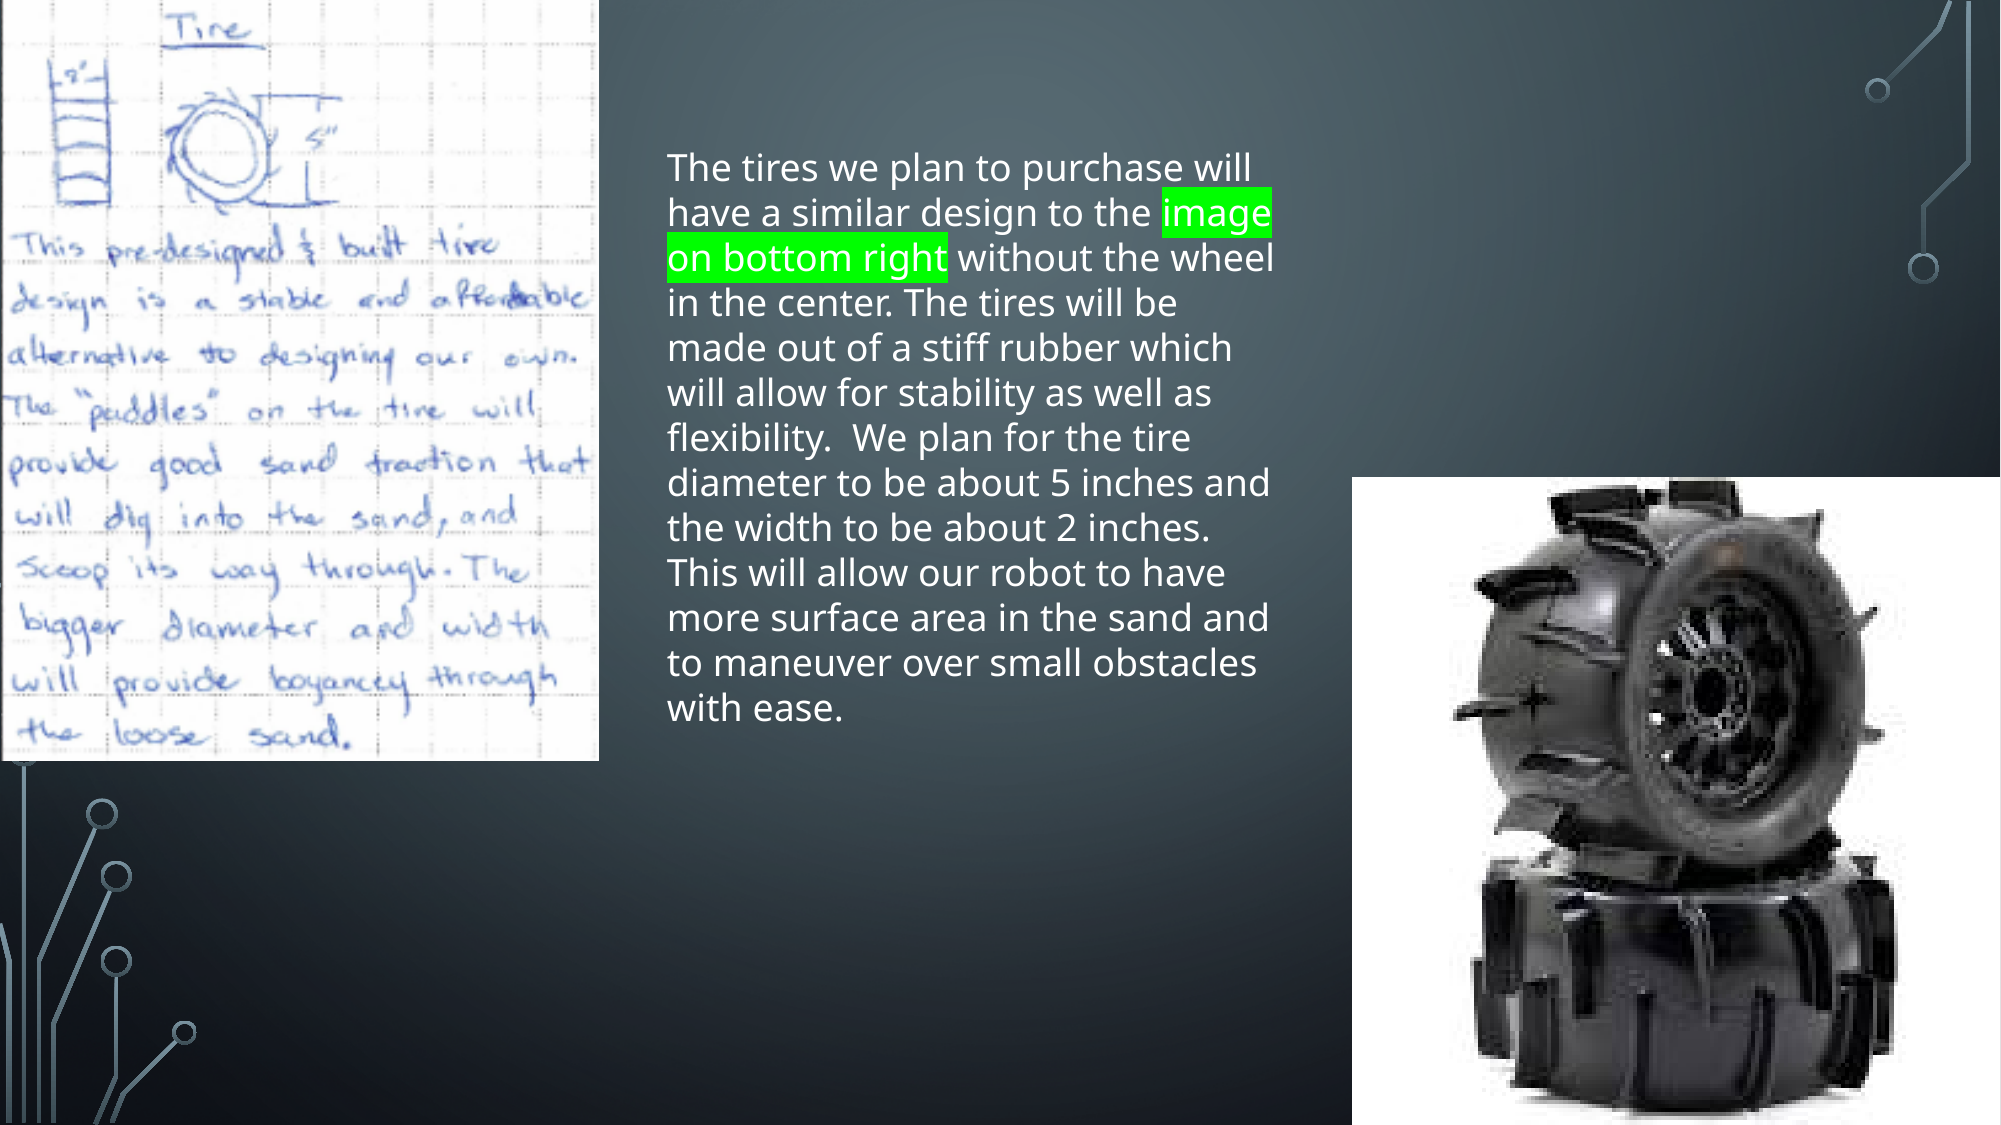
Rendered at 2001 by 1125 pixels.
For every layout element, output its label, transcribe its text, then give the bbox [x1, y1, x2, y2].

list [1351, 476, 2000, 1125]
picture [0, 0, 600, 761]
text_box The tires we plan to purchase will have a similar design to the image on bottom right without the wheel in the center. The tires will be made out of a stiff rubber which will allow for stability as well as flexibility. We plan for the tire diameter to be about 5 inches and the width to be about 2 inches. This will allow our robot to have more surface area in the sand and to maneuver over small obstacles with ease. [652, 136, 1300, 737]
